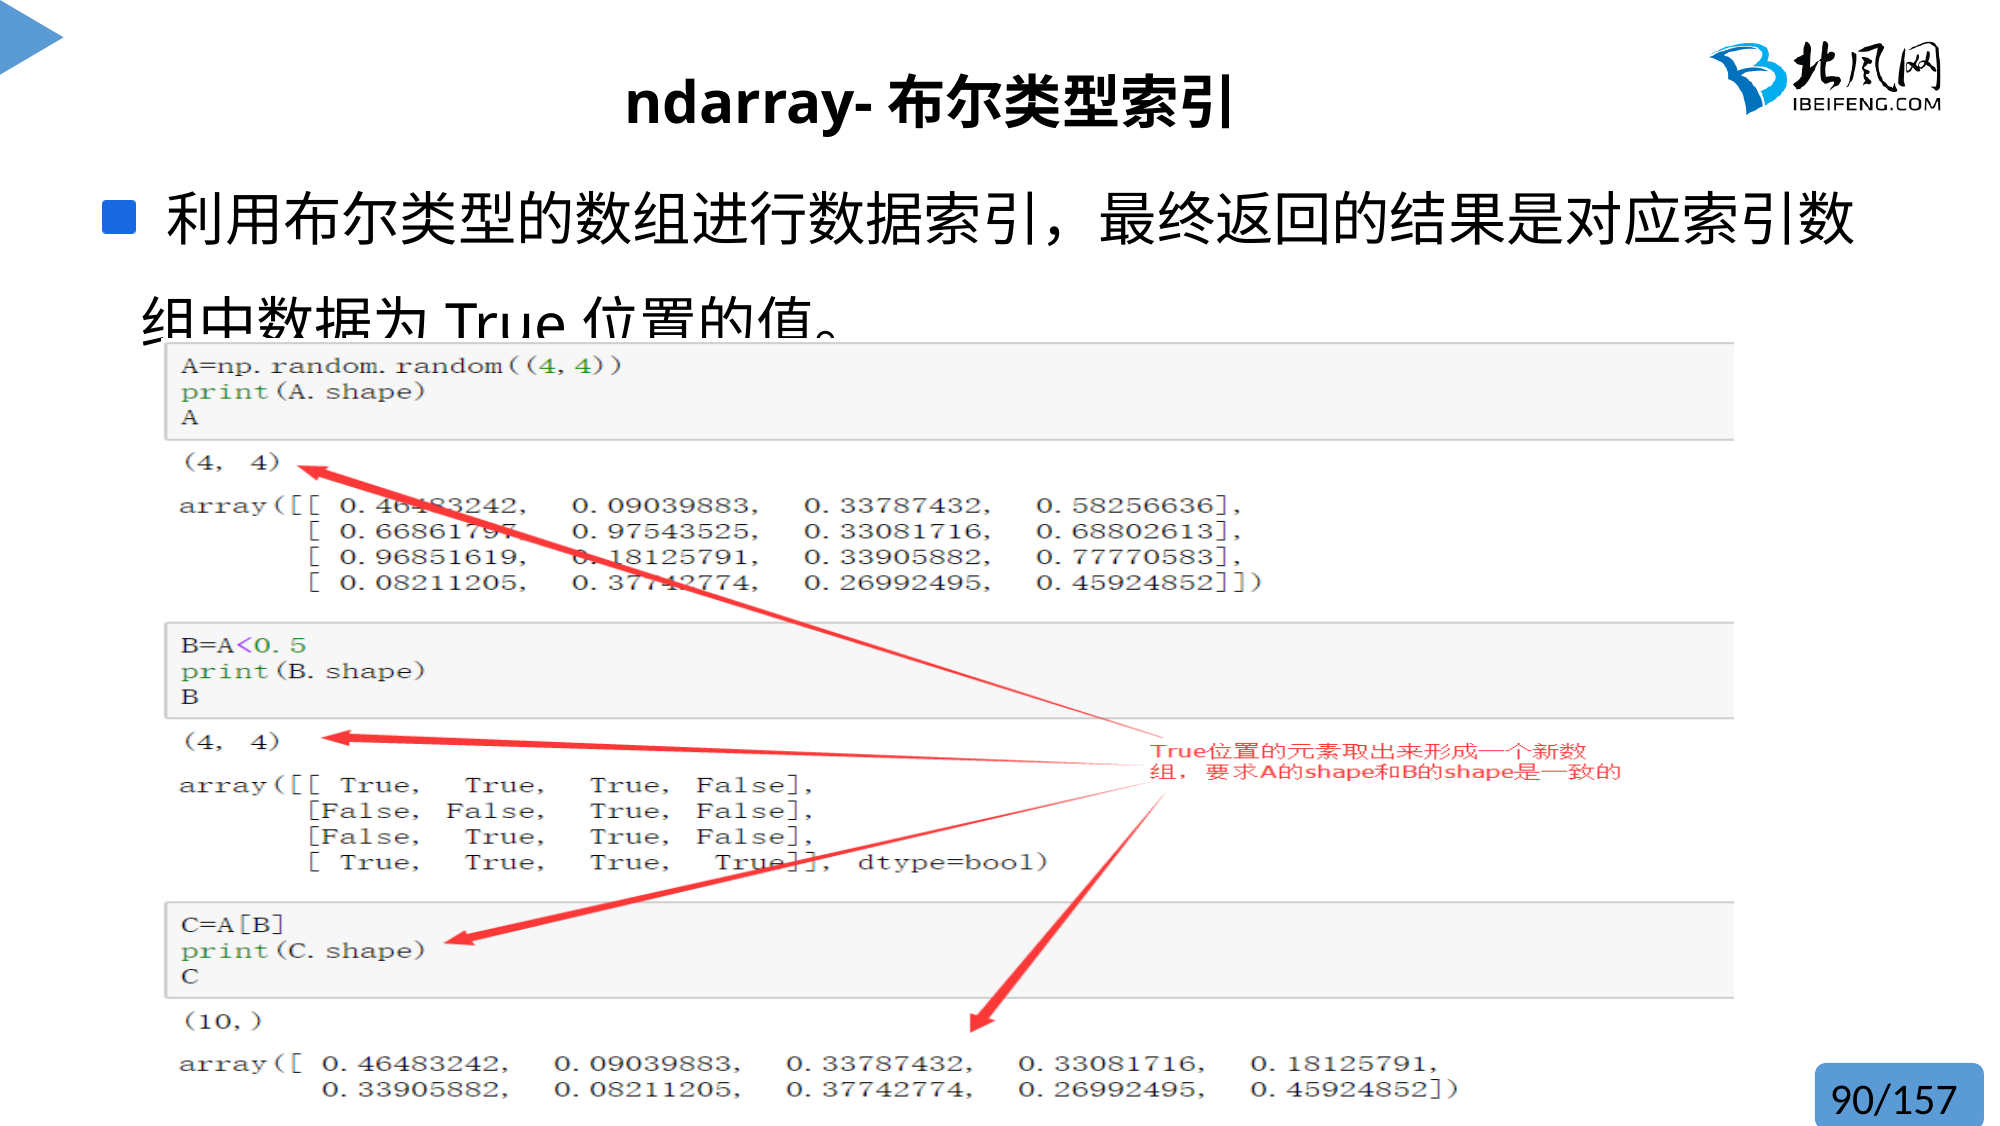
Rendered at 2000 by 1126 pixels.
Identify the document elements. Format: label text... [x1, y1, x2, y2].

picture [102, 200, 136, 234]
picture [1700, 32, 1950, 117]
list 利用布尔类型的数组进行数据索引，最终返回的结果是对应索引数组中数据为True位置的值。 [87, 139, 1922, 986]
picture [161, 338, 1734, 1114]
title ndarray-布尔类型索引 [255, 42, 1606, 139]
